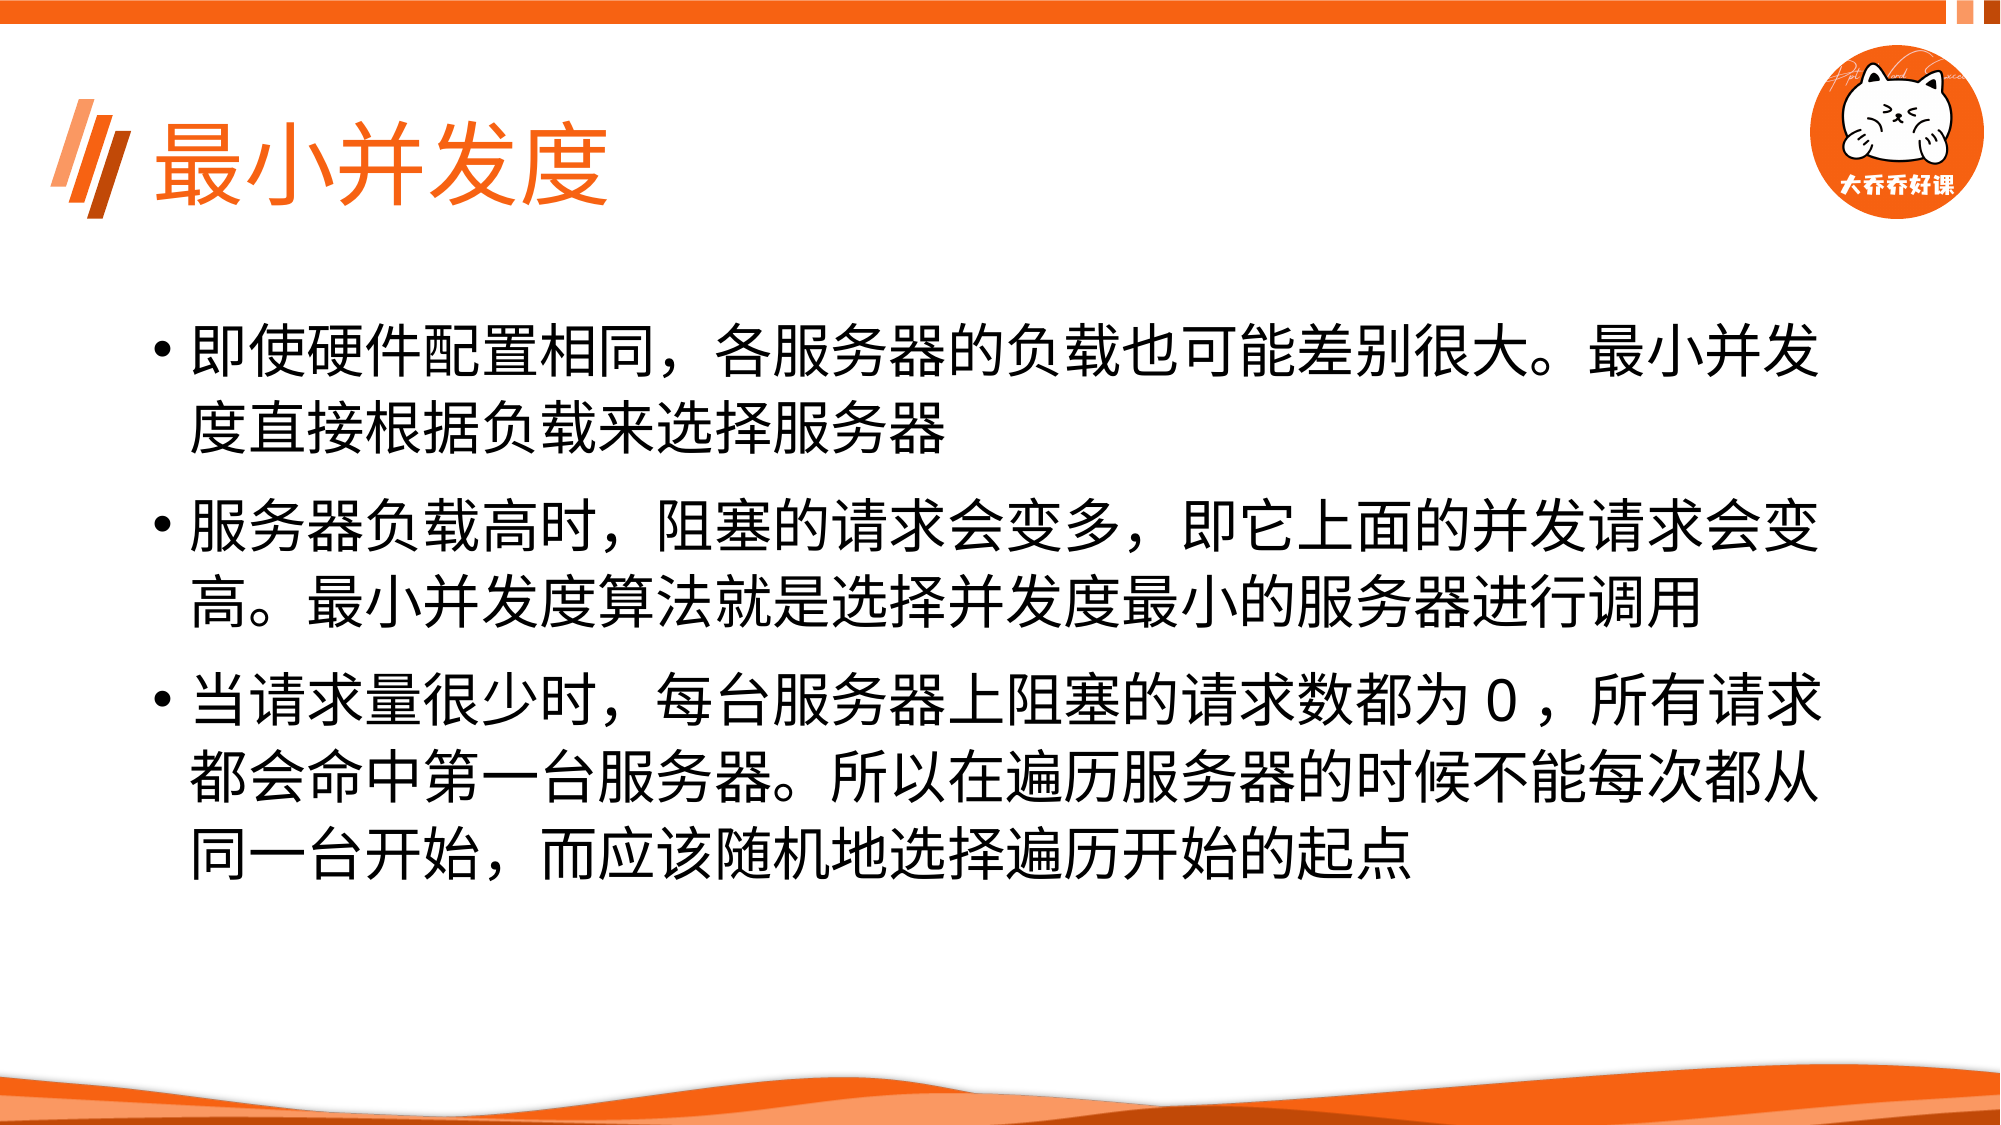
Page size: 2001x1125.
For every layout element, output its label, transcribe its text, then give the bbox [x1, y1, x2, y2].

picture [0, 1053, 2000, 1125]
title 最小并发度 [137, 59, 1863, 278]
picture [1849, 45, 1984, 219]
list 即使硬件配置相同，各服务器的负载也可能差别很大。最小并发度直接根据负载来选择服务器 服务器负载高时，阻塞的请求会变多，即它上面的并发请求会变高。最小并发度算法就是选择并发度最小的服务器进行调用 当请求量很少时，每台服务器上阻塞的请求数都为0，所有请求都会命中第一台服务器。所以在遍历服务器的时候不能每次都从同一台开始，而应该随机地选择遍历开始的起点 [137, 299, 1863, 1014]
